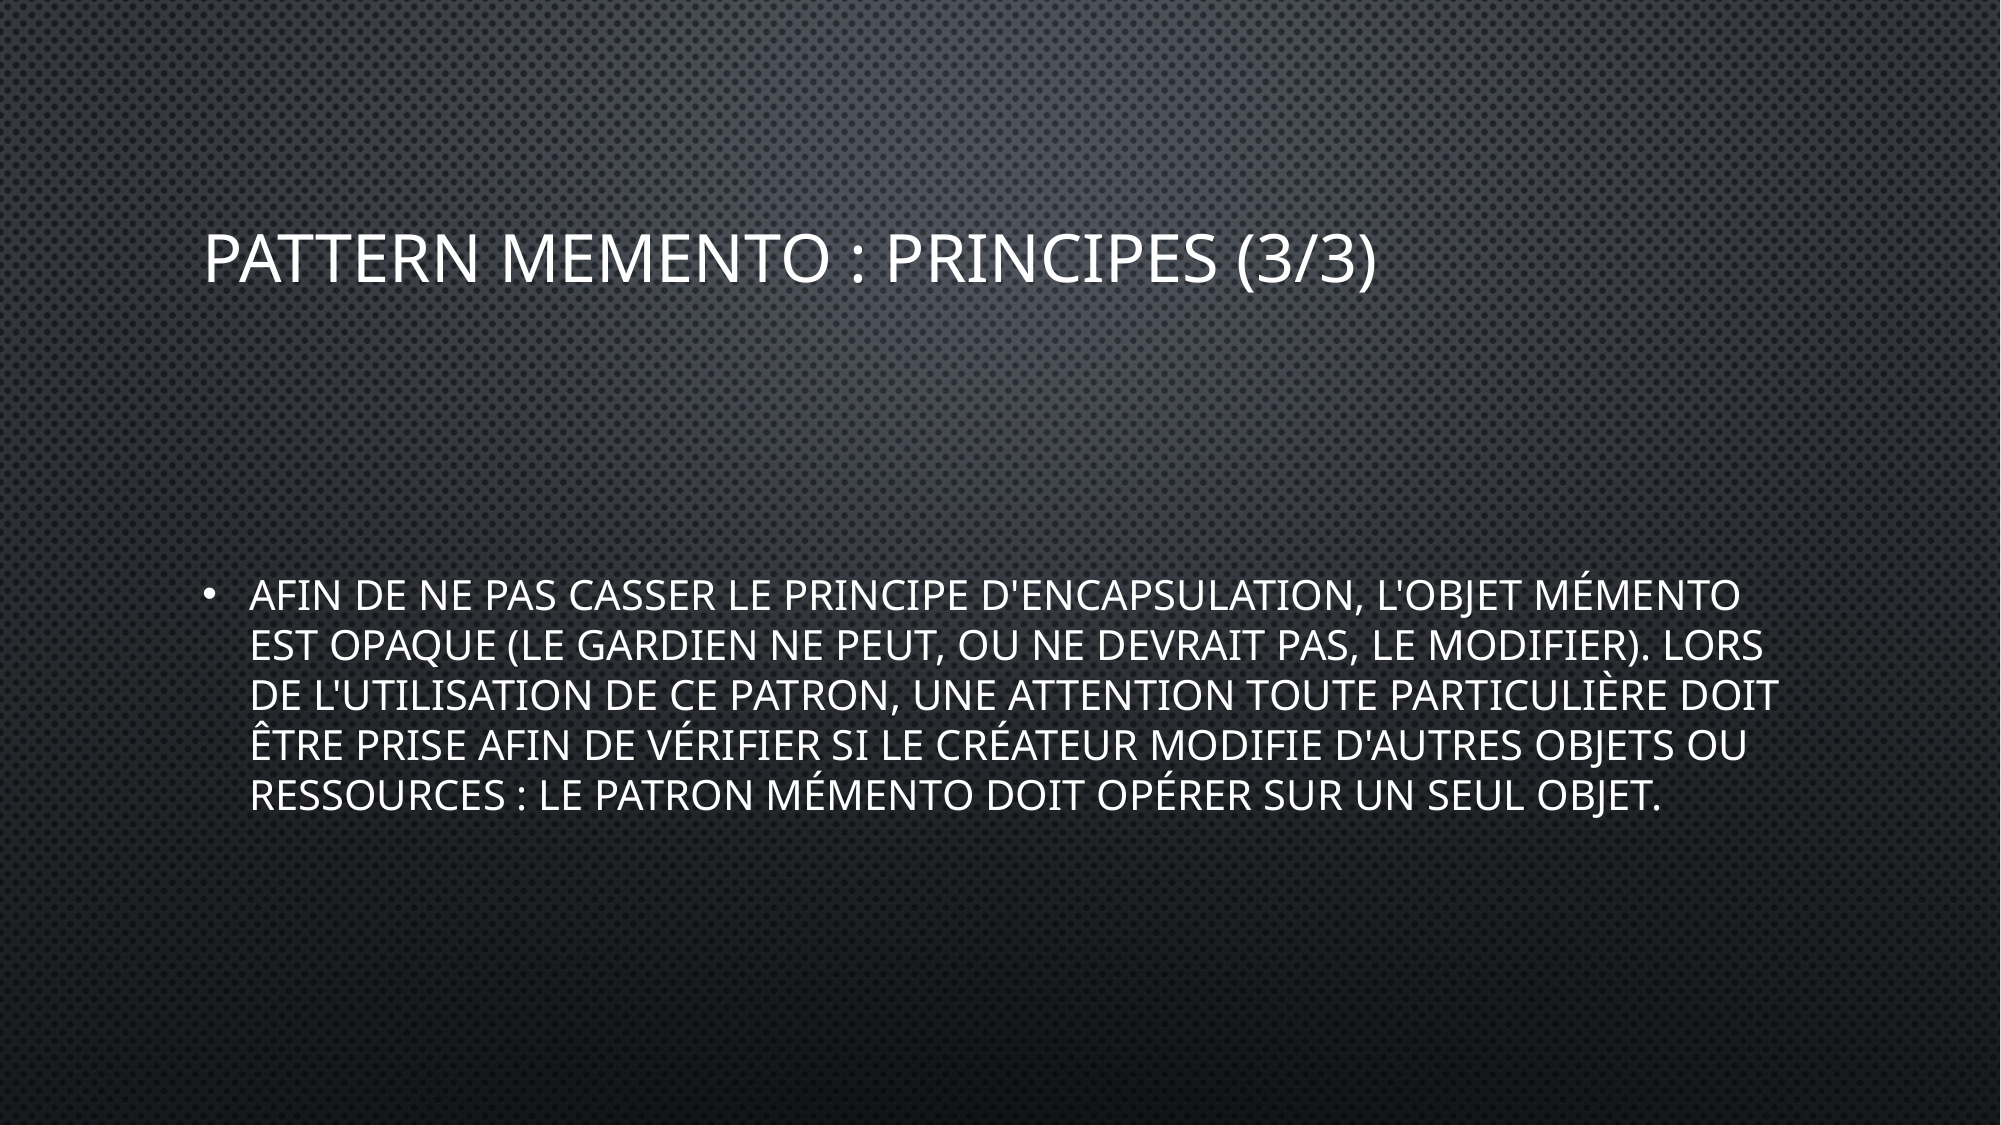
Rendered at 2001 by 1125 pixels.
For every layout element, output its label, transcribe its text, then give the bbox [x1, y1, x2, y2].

title Pattern Memento : Principes (3/3) [187, 99, 1813, 413]
list Afin de ne pas casser le principe d'encapsulation, l'objet mémento est opaque (le gardien ne peut, ou ne devrait pas, le modifier). Lors de l'utilisation de ce patron, une attention toute particulière doit être prise afin de vérifier si le créateur modifie d'autres objets ou ressources : le patron mémento doit opérer sur un seul objet. [187, 437, 1813, 950]
